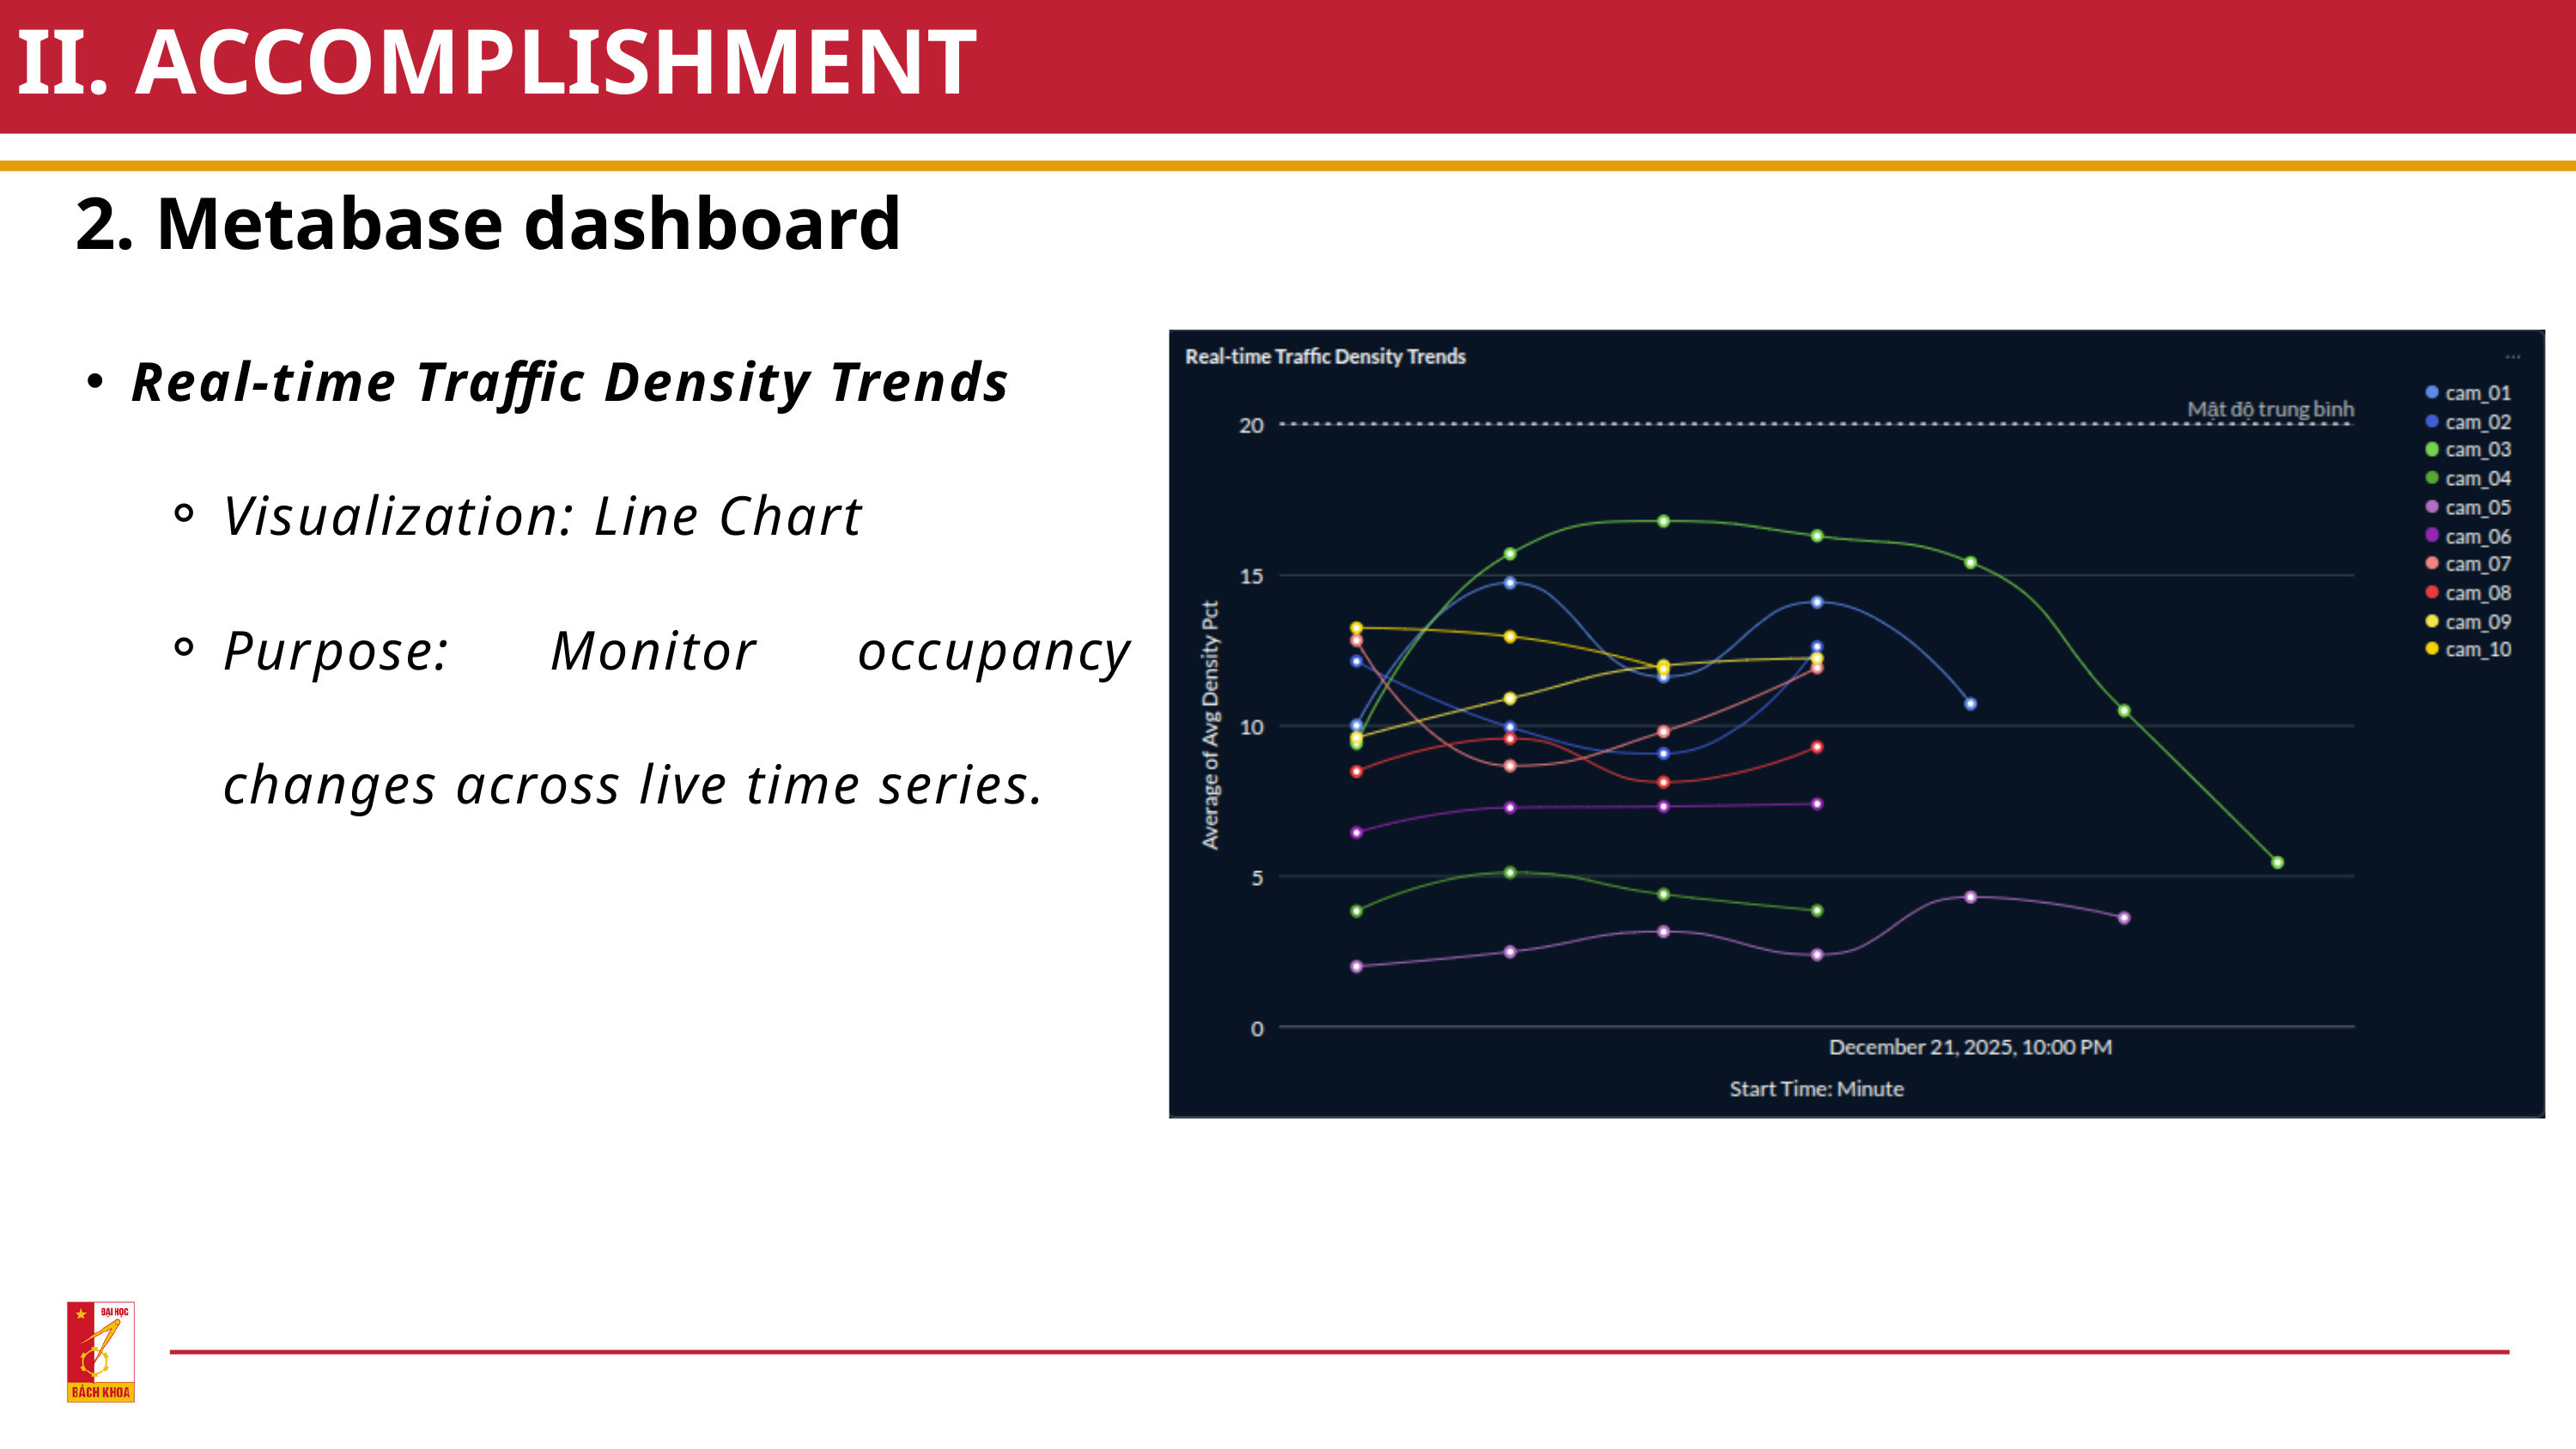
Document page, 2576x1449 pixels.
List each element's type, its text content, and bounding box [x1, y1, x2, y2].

text_box 2. Metabase dashboard [75, 177, 1857, 264]
text_box [1169, 330, 2546, 1119]
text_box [16, 9, 2560, 151]
text_box Real-time Traffic Density Trends Visualization: Line Chart Purpose: Monitor occupancy changes across live time series. [39, 277, 1135, 815]
text_box [0, 0, 2576, 1449]
